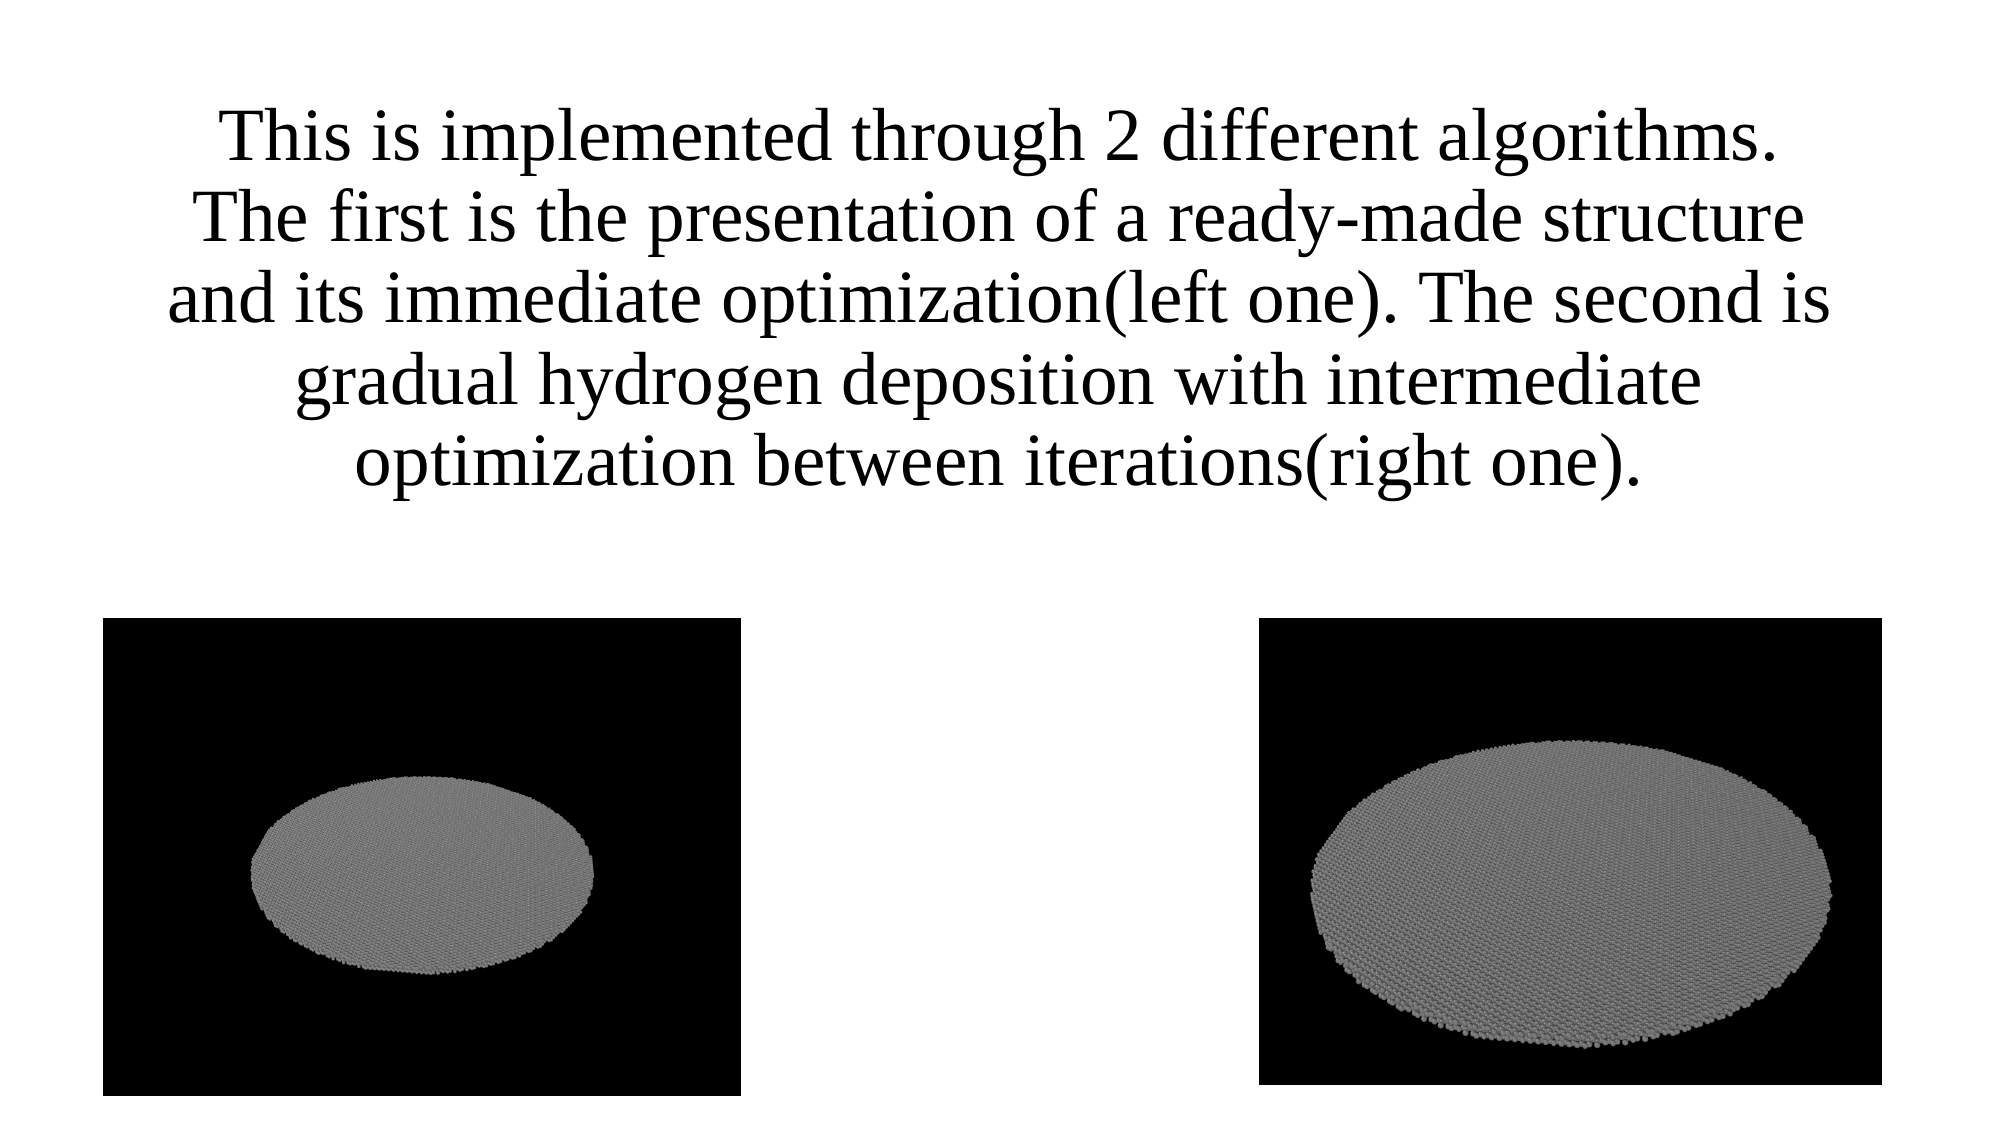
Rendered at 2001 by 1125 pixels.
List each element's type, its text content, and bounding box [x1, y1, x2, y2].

picture [1259, 618, 1882, 1085]
picture [103, 618, 741, 1096]
title This is implemented through 2 different algorithms. The first is the presentation of a ready-made structure and its immediate optimization(left one). The second is gradual hydrogen deposition with intermediate optimization between iterations(right one). [137, 59, 1863, 538]
